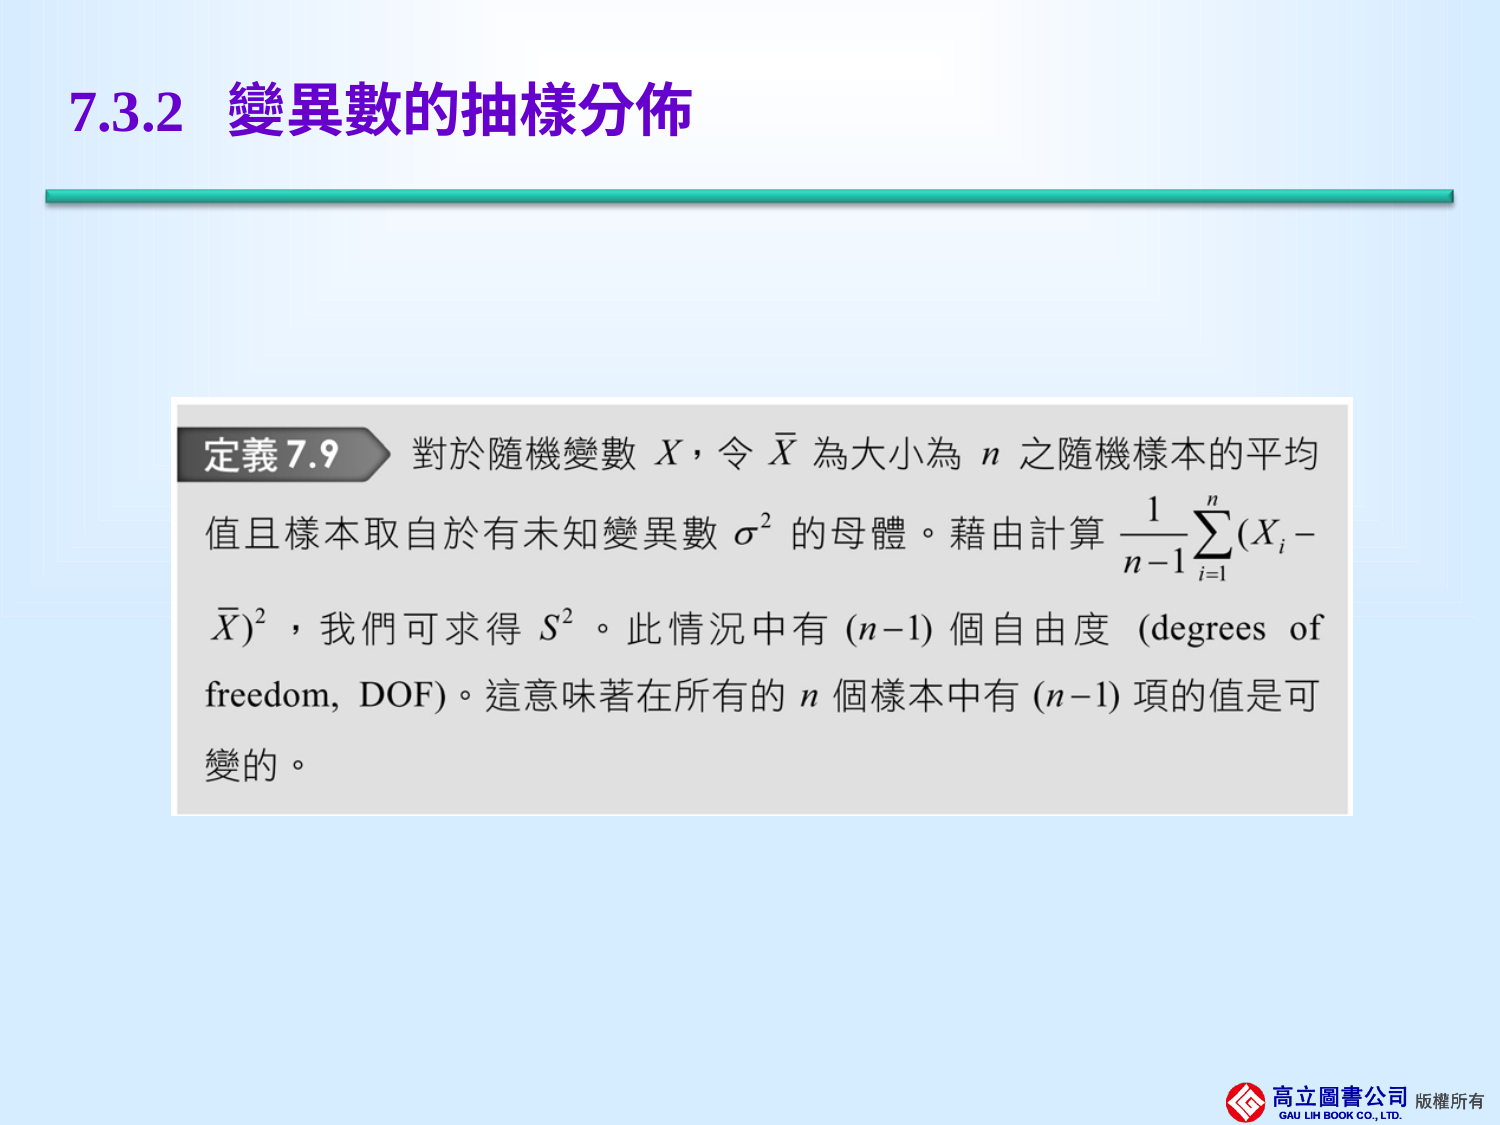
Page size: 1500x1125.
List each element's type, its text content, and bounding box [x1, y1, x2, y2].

picture [170, 396, 1353, 816]
picture [37, 184, 1462, 216]
picture [1226, 1076, 1500, 1125]
title 7.3.2 變異數的抽樣分佈 [53, 42, 1447, 173]
